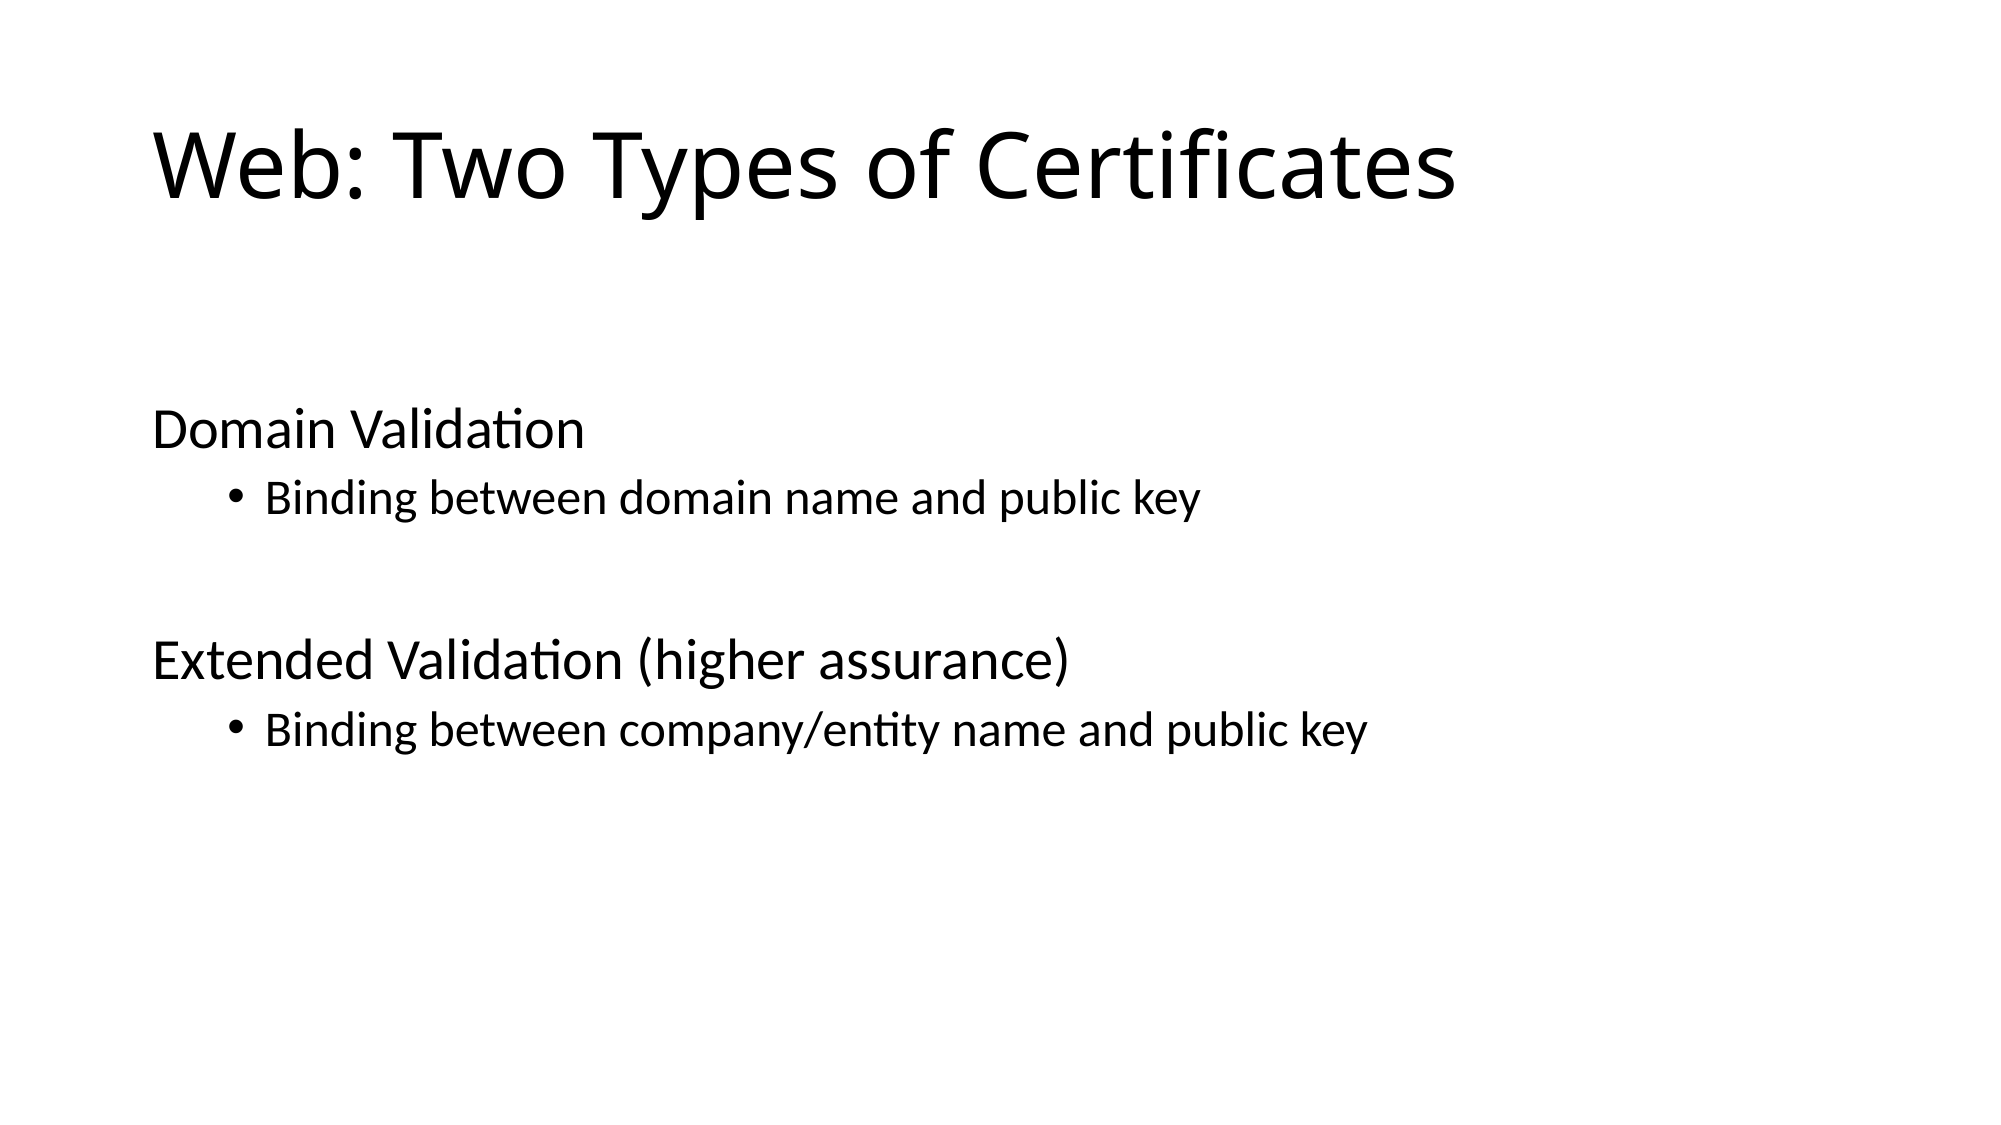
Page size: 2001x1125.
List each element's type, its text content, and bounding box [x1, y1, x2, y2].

list Domain Validation Binding between domain name and public key Extended Validation (higher assurance) Binding between company/entity name and public key [137, 299, 1863, 1014]
title Web: Two Types of Certificates [137, 59, 1863, 278]
